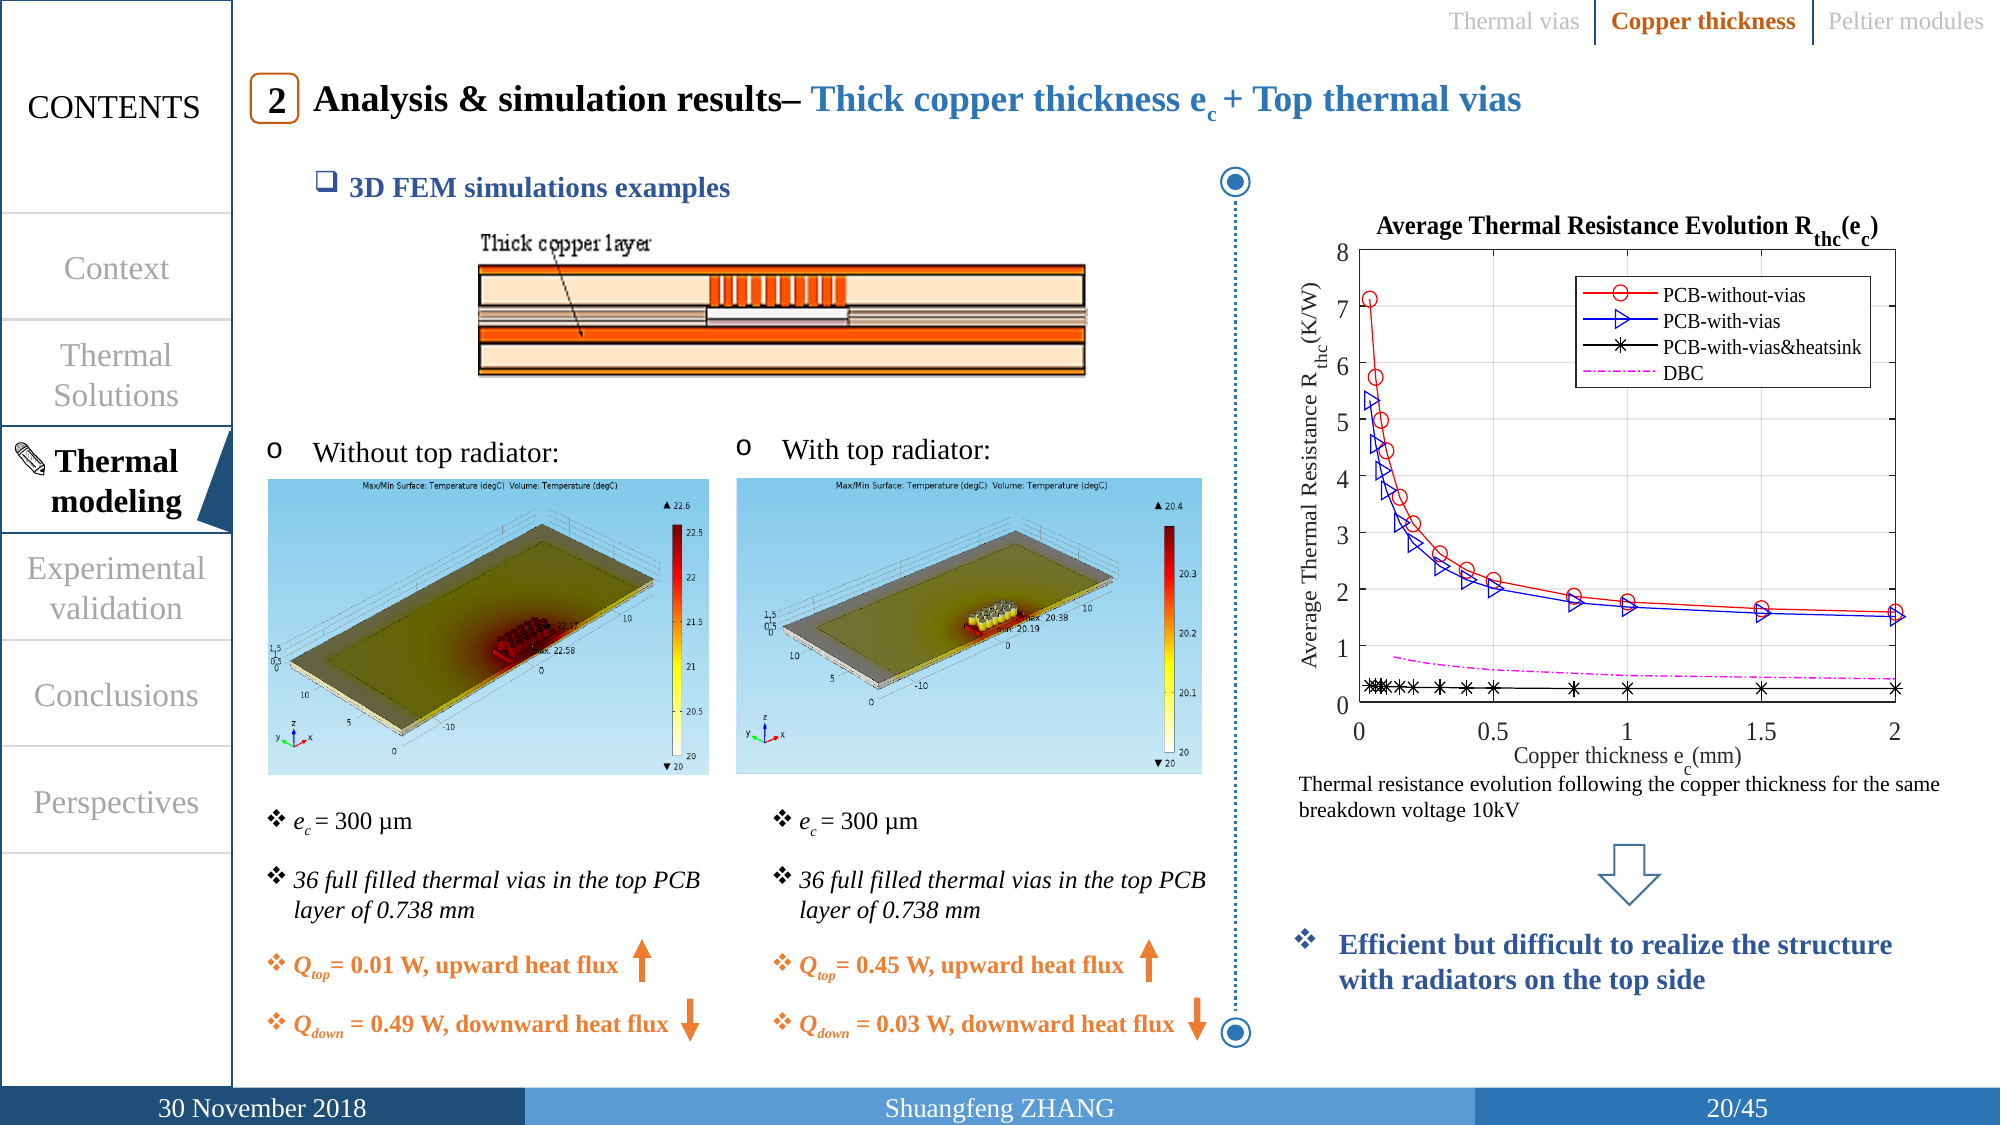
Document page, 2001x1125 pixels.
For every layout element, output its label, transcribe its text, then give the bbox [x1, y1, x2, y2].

text_box [1596, 843, 1662, 907]
picture [1269, 204, 1960, 775]
table_header Peltier modules [1814, 0, 2000, 45]
text_box Efficient but difficult to realize the structure with radiators on the top side [1277, 918, 1970, 1003]
text_box [0, 534, 233, 1088]
picture [736, 478, 1202, 774]
text_box 2 [249, 72, 300, 124]
text_box Without top radiator: [251, 425, 576, 476]
text_box 30 November 2018 [0, 1086, 524, 1125]
table_header Copper thickness [1596, 0, 1812, 45]
text_box Analysis & simulation results– Thick copper thickness ec + Top thermal vias [298, 67, 1664, 133]
text_box Thermal resistance evolution following the copper thickness for the same breakdown voltage 10kV [1284, 762, 1963, 830]
table_header Thermal vias [1426, 0, 1594, 45]
picture [268, 479, 709, 775]
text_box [1221, 167, 1251, 1047]
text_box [14, 442, 45, 476]
text_box With top radiator: [720, 422, 1007, 473]
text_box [239, 791, 1240, 1046]
text_box 3D FEM simulations examples [299, 161, 1171, 211]
text_box 20/45 [1474, 1086, 2000, 1125]
text_box [0, 0, 233, 425]
text_box Thermal modeling [0, 425, 233, 534]
picture [478, 234, 1088, 378]
text_box Shuangfeng ZHANG [524, 1086, 1474, 1125]
